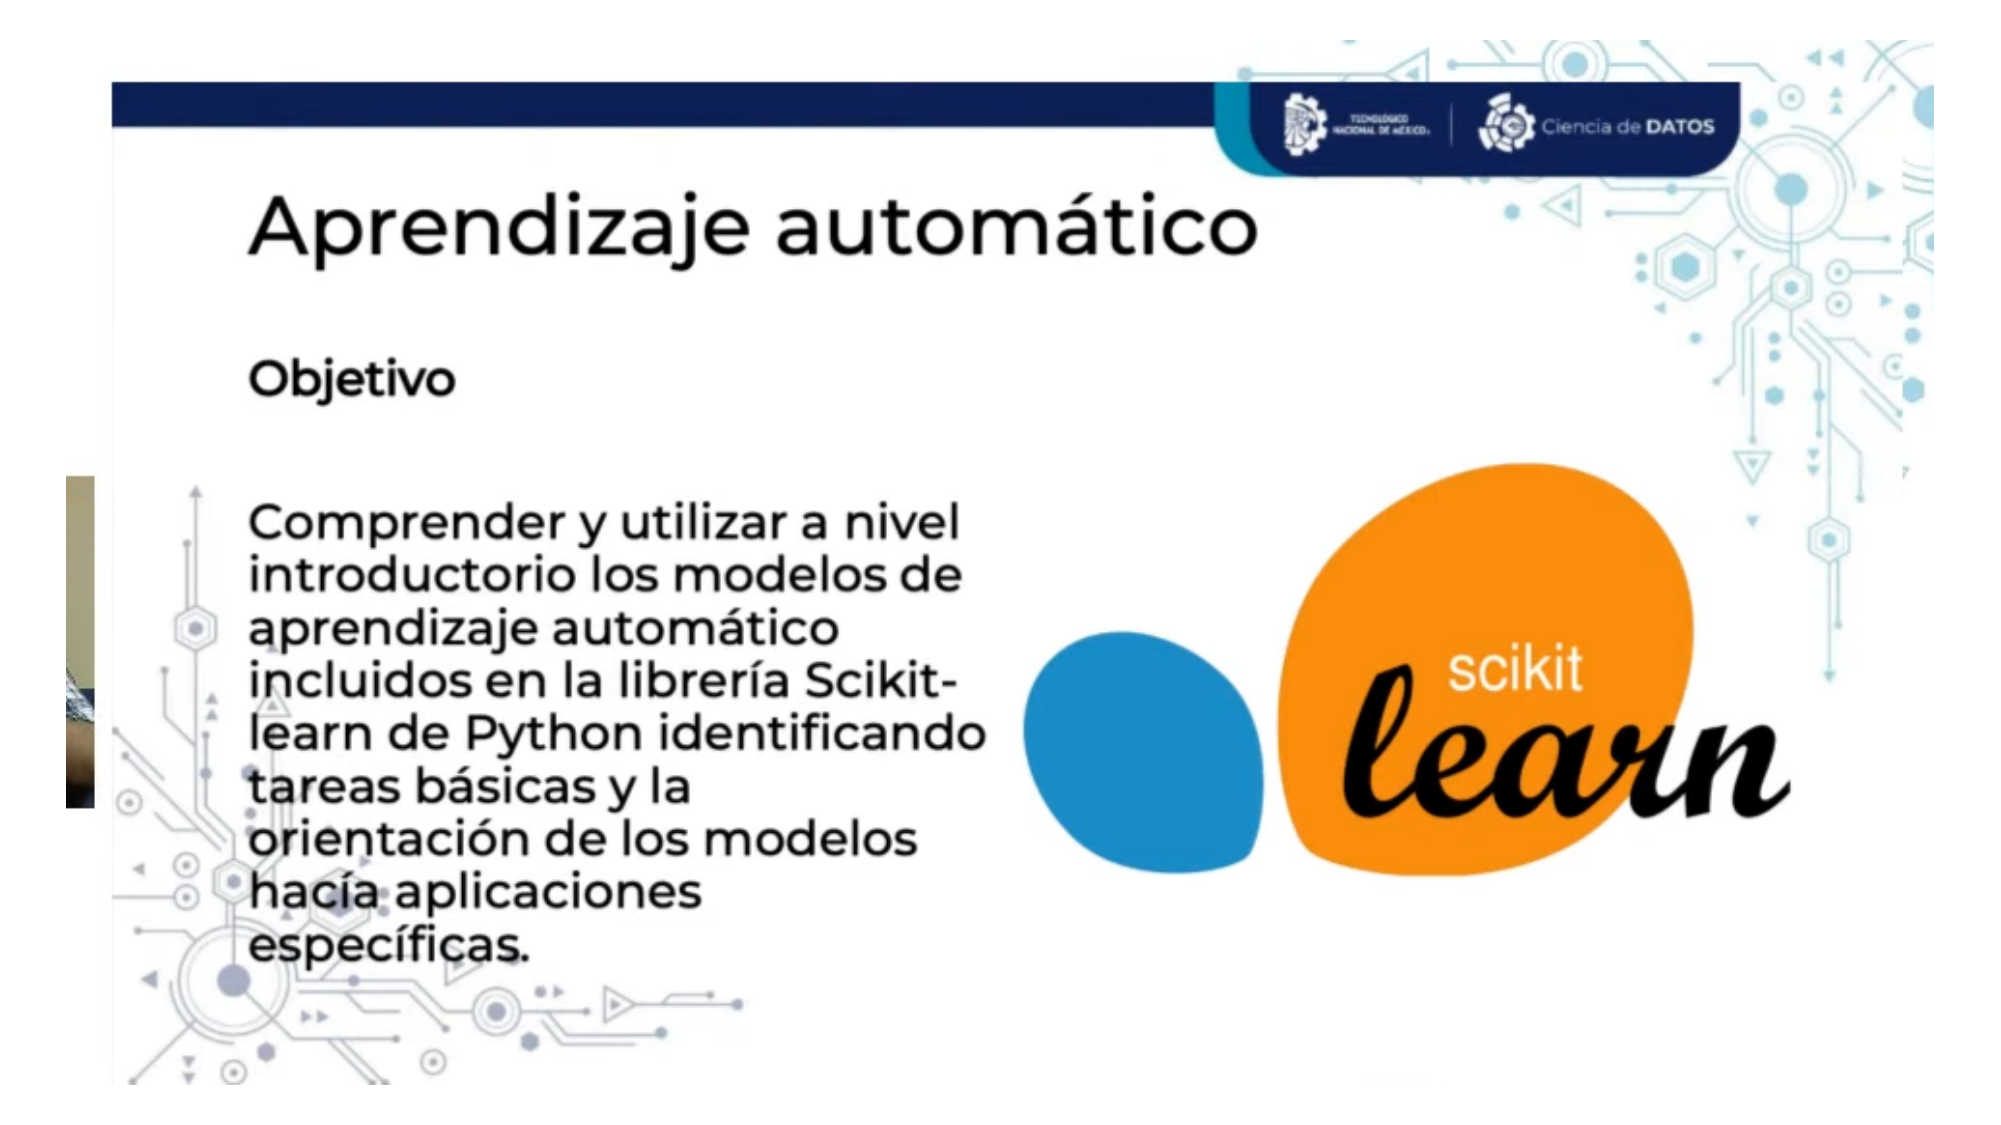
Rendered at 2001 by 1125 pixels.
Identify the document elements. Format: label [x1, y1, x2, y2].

picture [65, 39, 1934, 1086]
